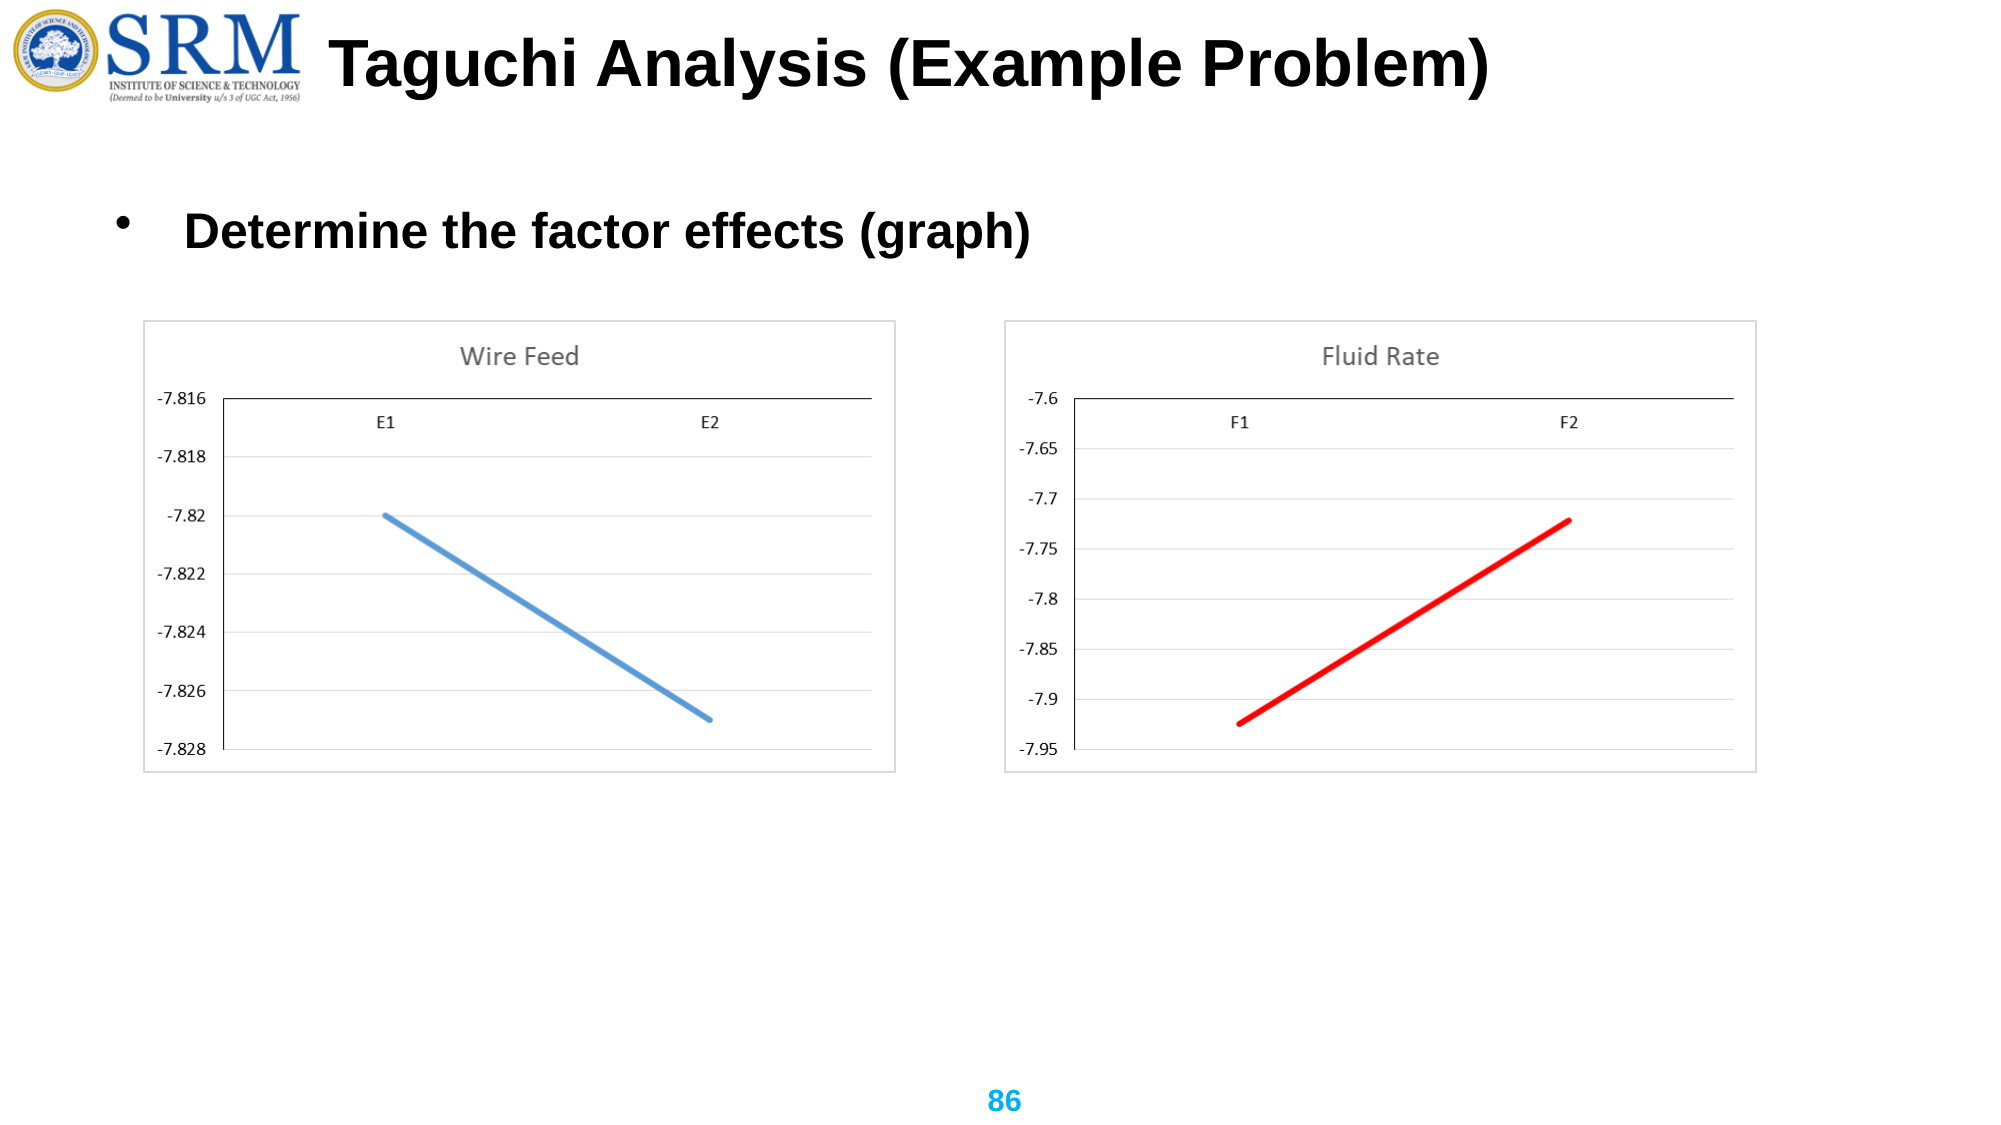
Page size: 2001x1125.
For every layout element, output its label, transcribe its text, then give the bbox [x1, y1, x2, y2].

slide_number 86 [924, 1072, 1085, 1125]
picture [1, 0, 309, 119]
picture [1004, 320, 1757, 773]
list Determine the factor effects (graph) [99, 160, 1900, 1005]
title Taguchi Analysis (Example Problem) [313, 23, 1998, 95]
picture [143, 320, 896, 773]
